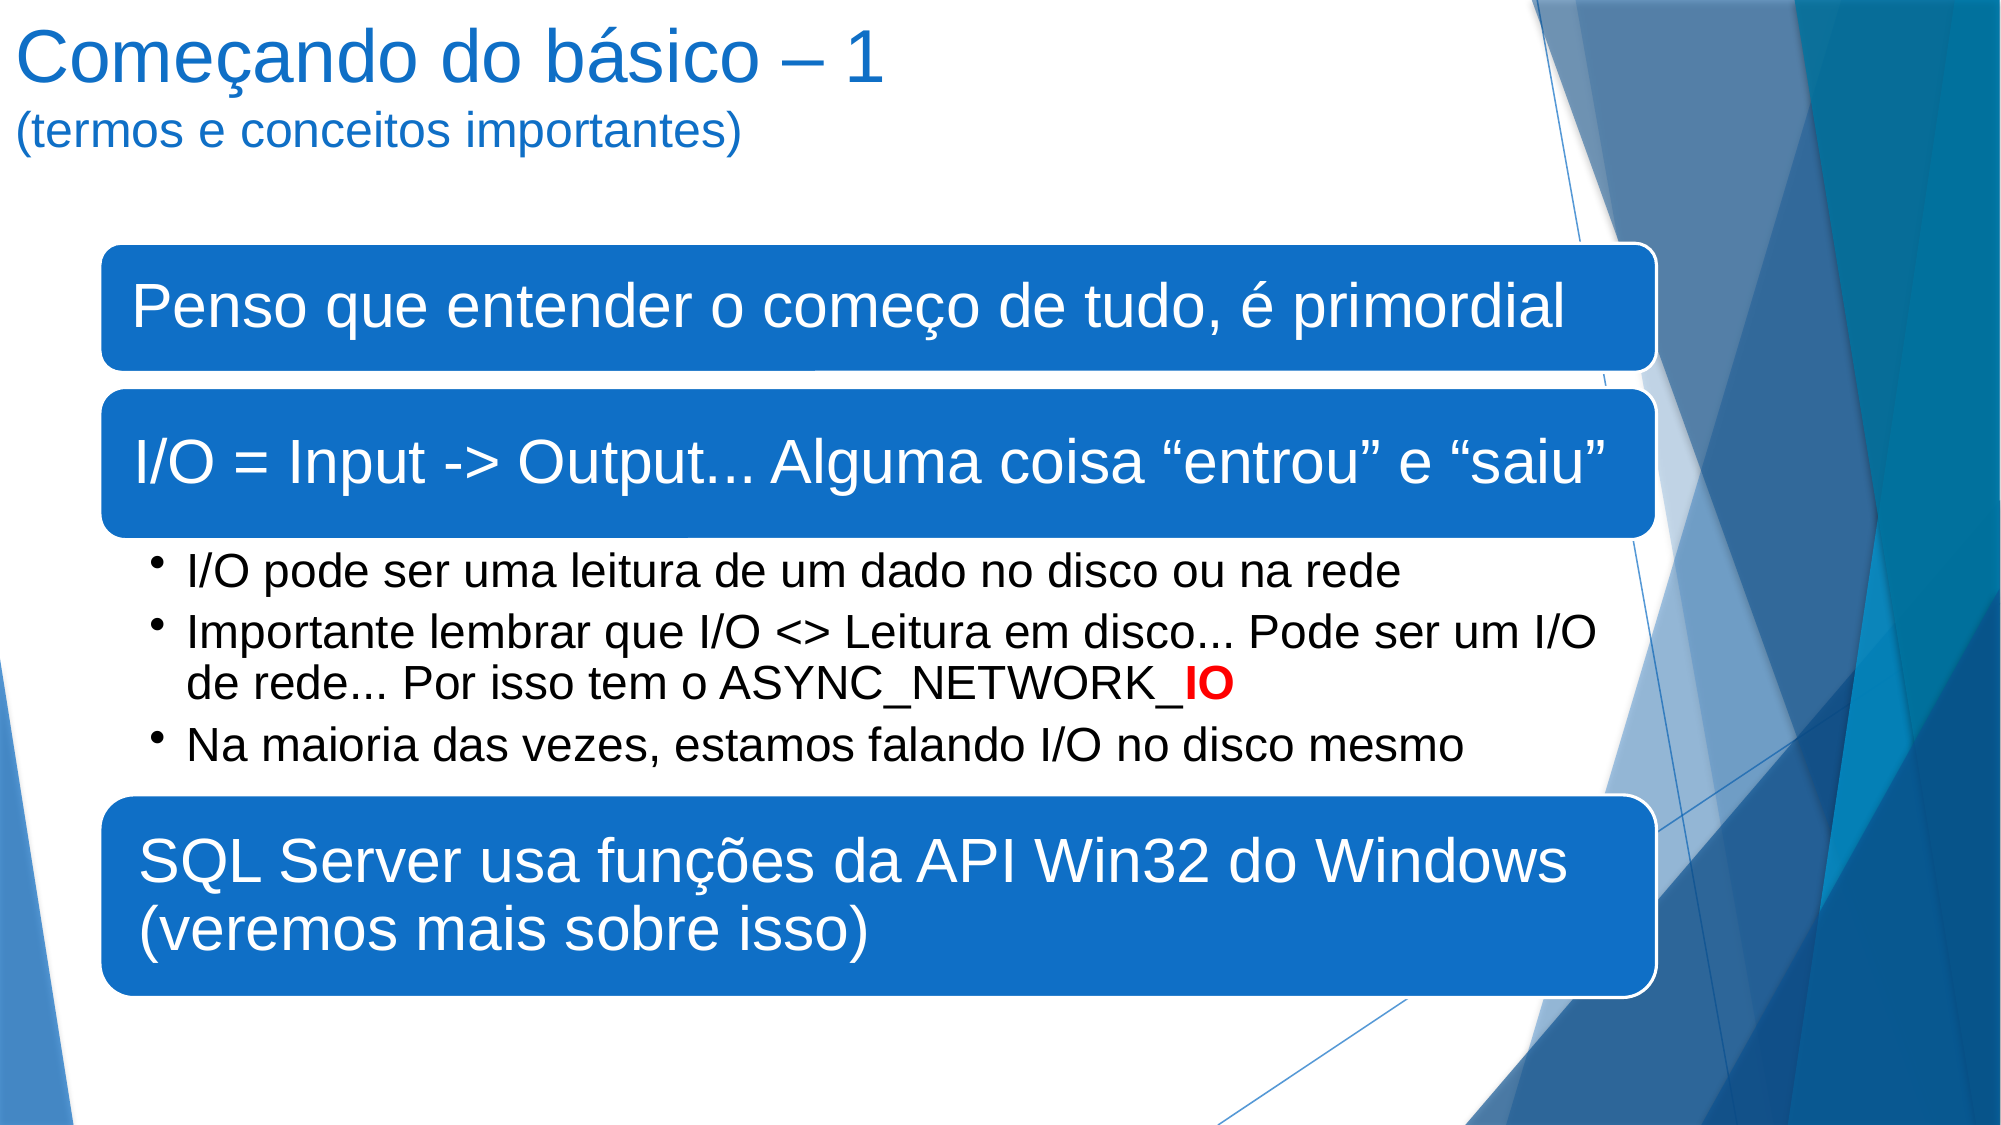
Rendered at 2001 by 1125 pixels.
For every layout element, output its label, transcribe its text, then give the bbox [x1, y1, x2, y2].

title Começando do básico – 1 (termos e conceitos importantes) [0, 0, 1411, 217]
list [99, 210, 1657, 1031]
